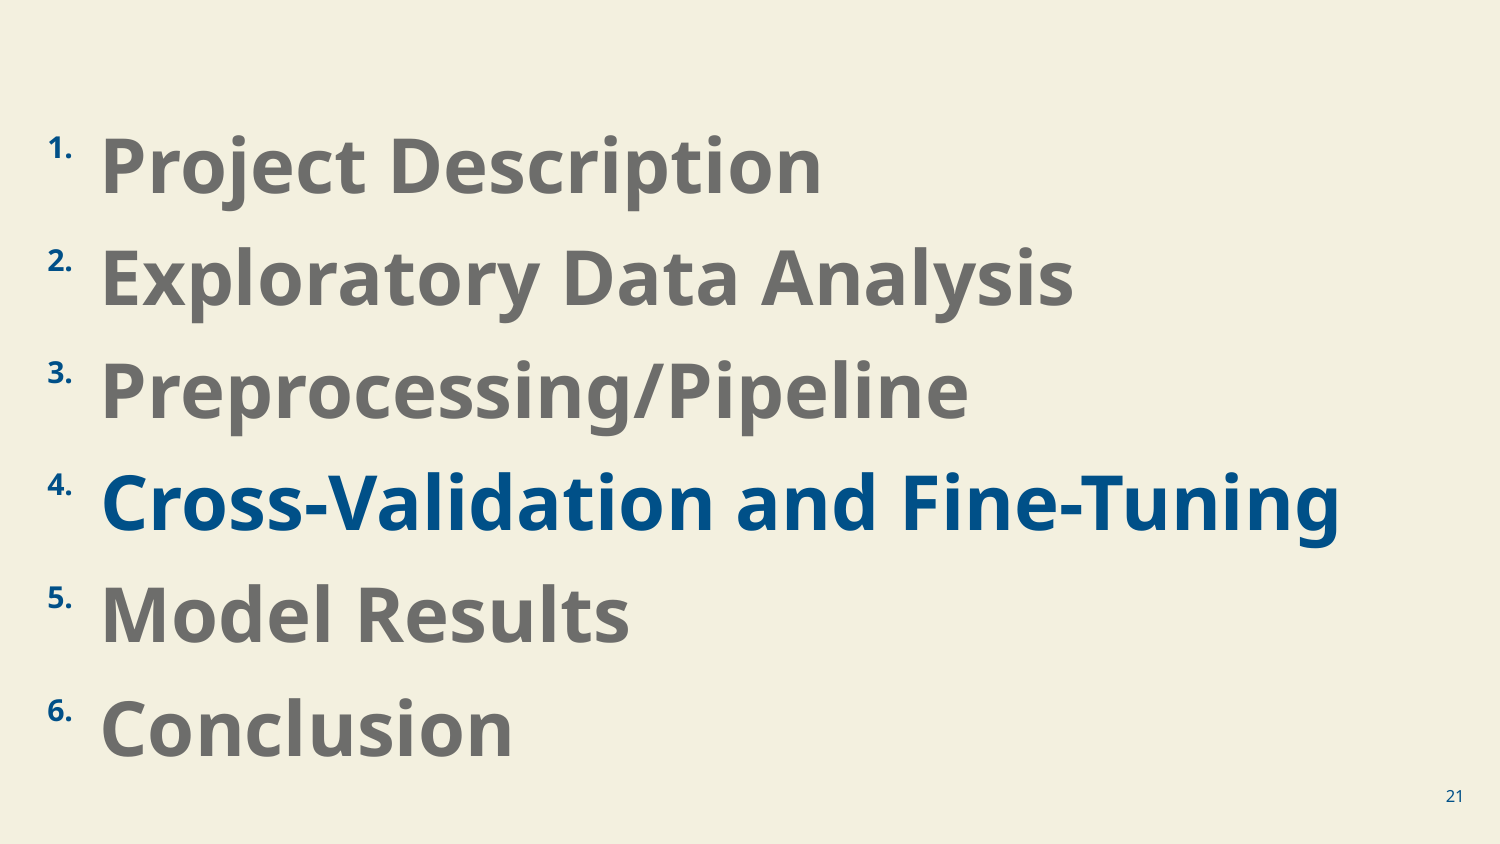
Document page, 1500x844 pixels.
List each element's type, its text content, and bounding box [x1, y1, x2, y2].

text_box 4. [32, 459, 97, 517]
text_box Exploratory Data Analysis [84, 234, 1241, 316]
text_box 1. [32, 122, 97, 180]
text_box Model Results [84, 571, 1241, 653]
text_box 6. [32, 685, 97, 743]
text_box Project Description [84, 122, 1241, 204]
text_box Cross-Validation and Fine-Tuning [85, 459, 1452, 541]
text_box 2. [32, 234, 97, 293]
text_box Preprocessing/Pipeline [84, 347, 1241, 429]
text_box Conclusion [84, 685, 1241, 767]
text_box 5. [32, 571, 97, 629]
slide_number ‹#› [1389, 764, 1480, 830]
text_box 3. [32, 347, 97, 405]
